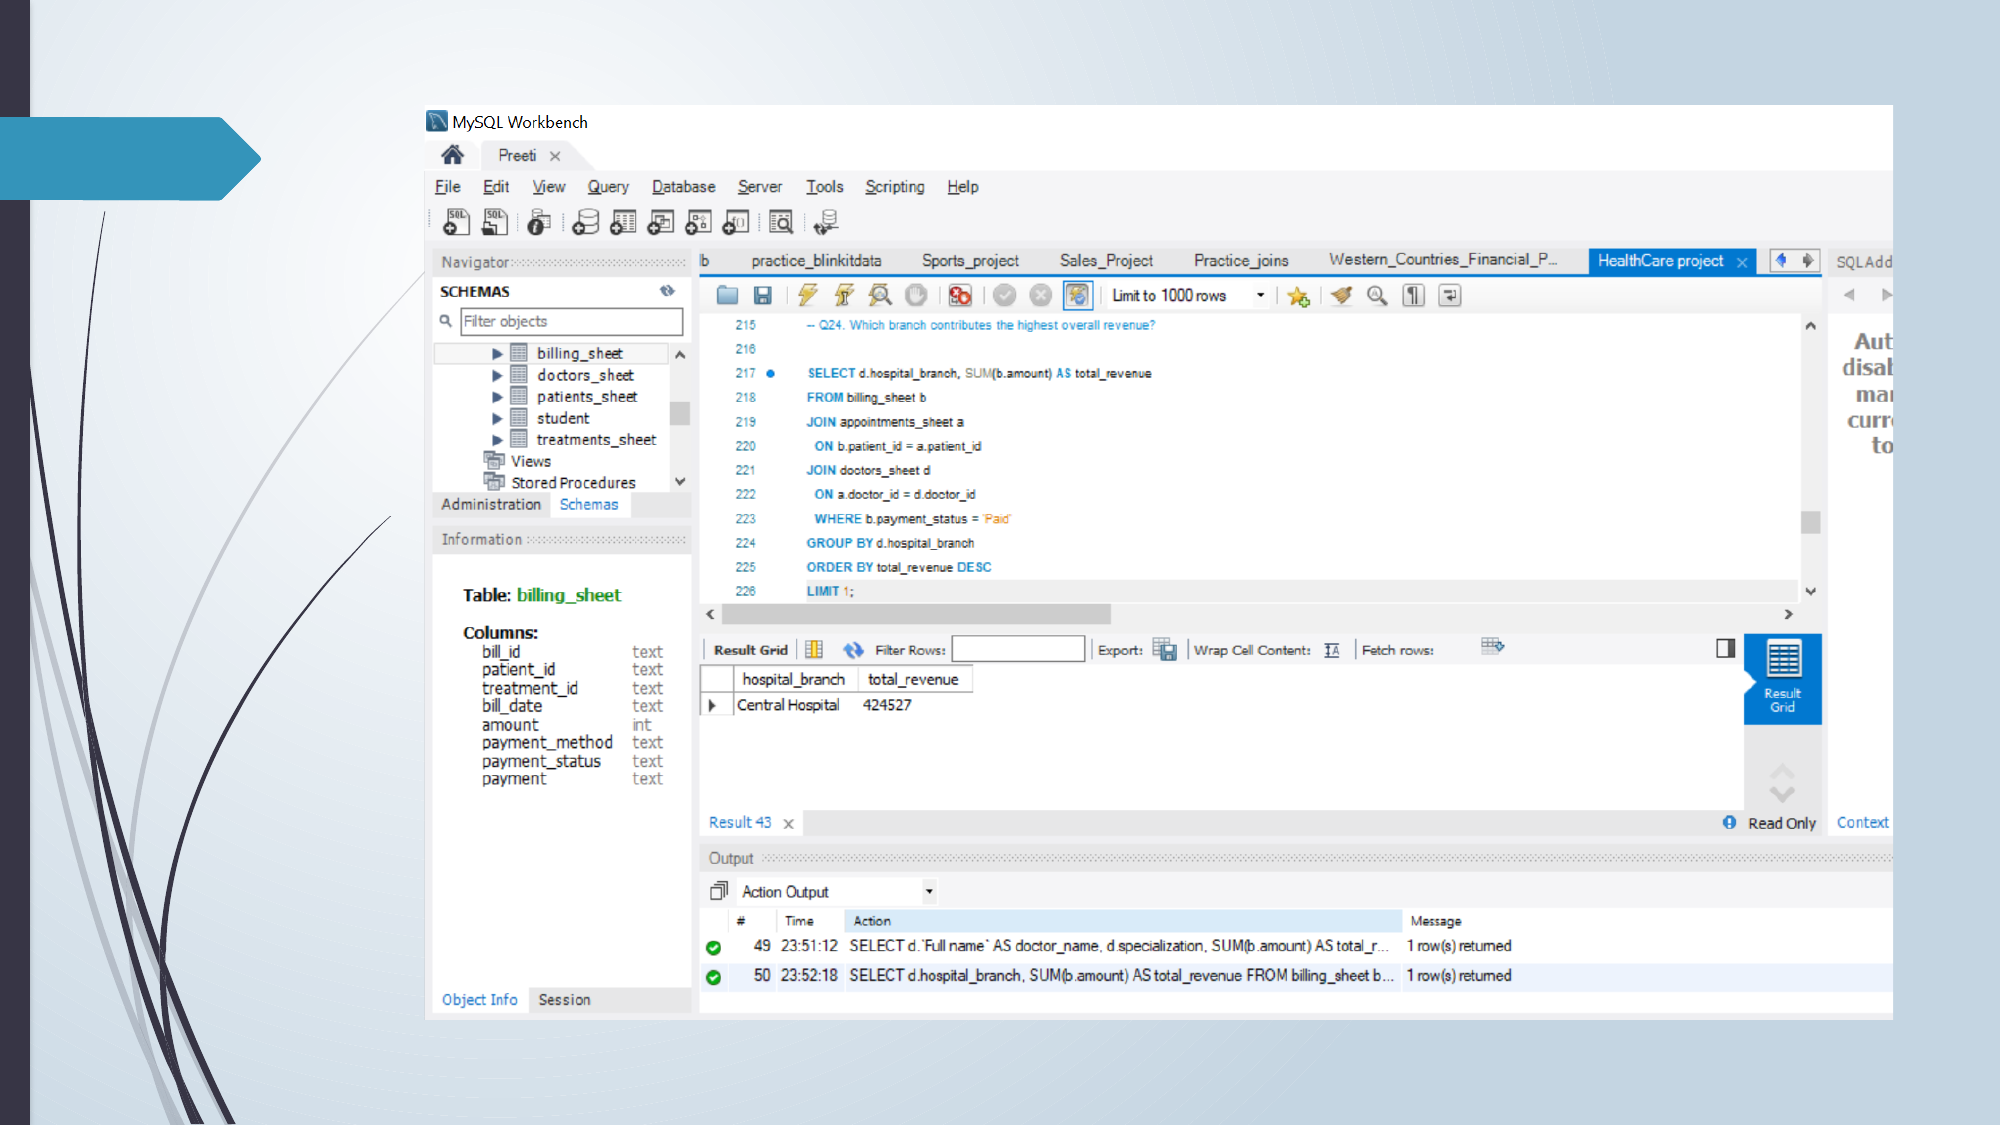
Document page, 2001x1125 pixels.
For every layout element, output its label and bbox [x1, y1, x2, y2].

text_box [0, 117, 262, 201]
picture [424, 105, 1894, 1020]
